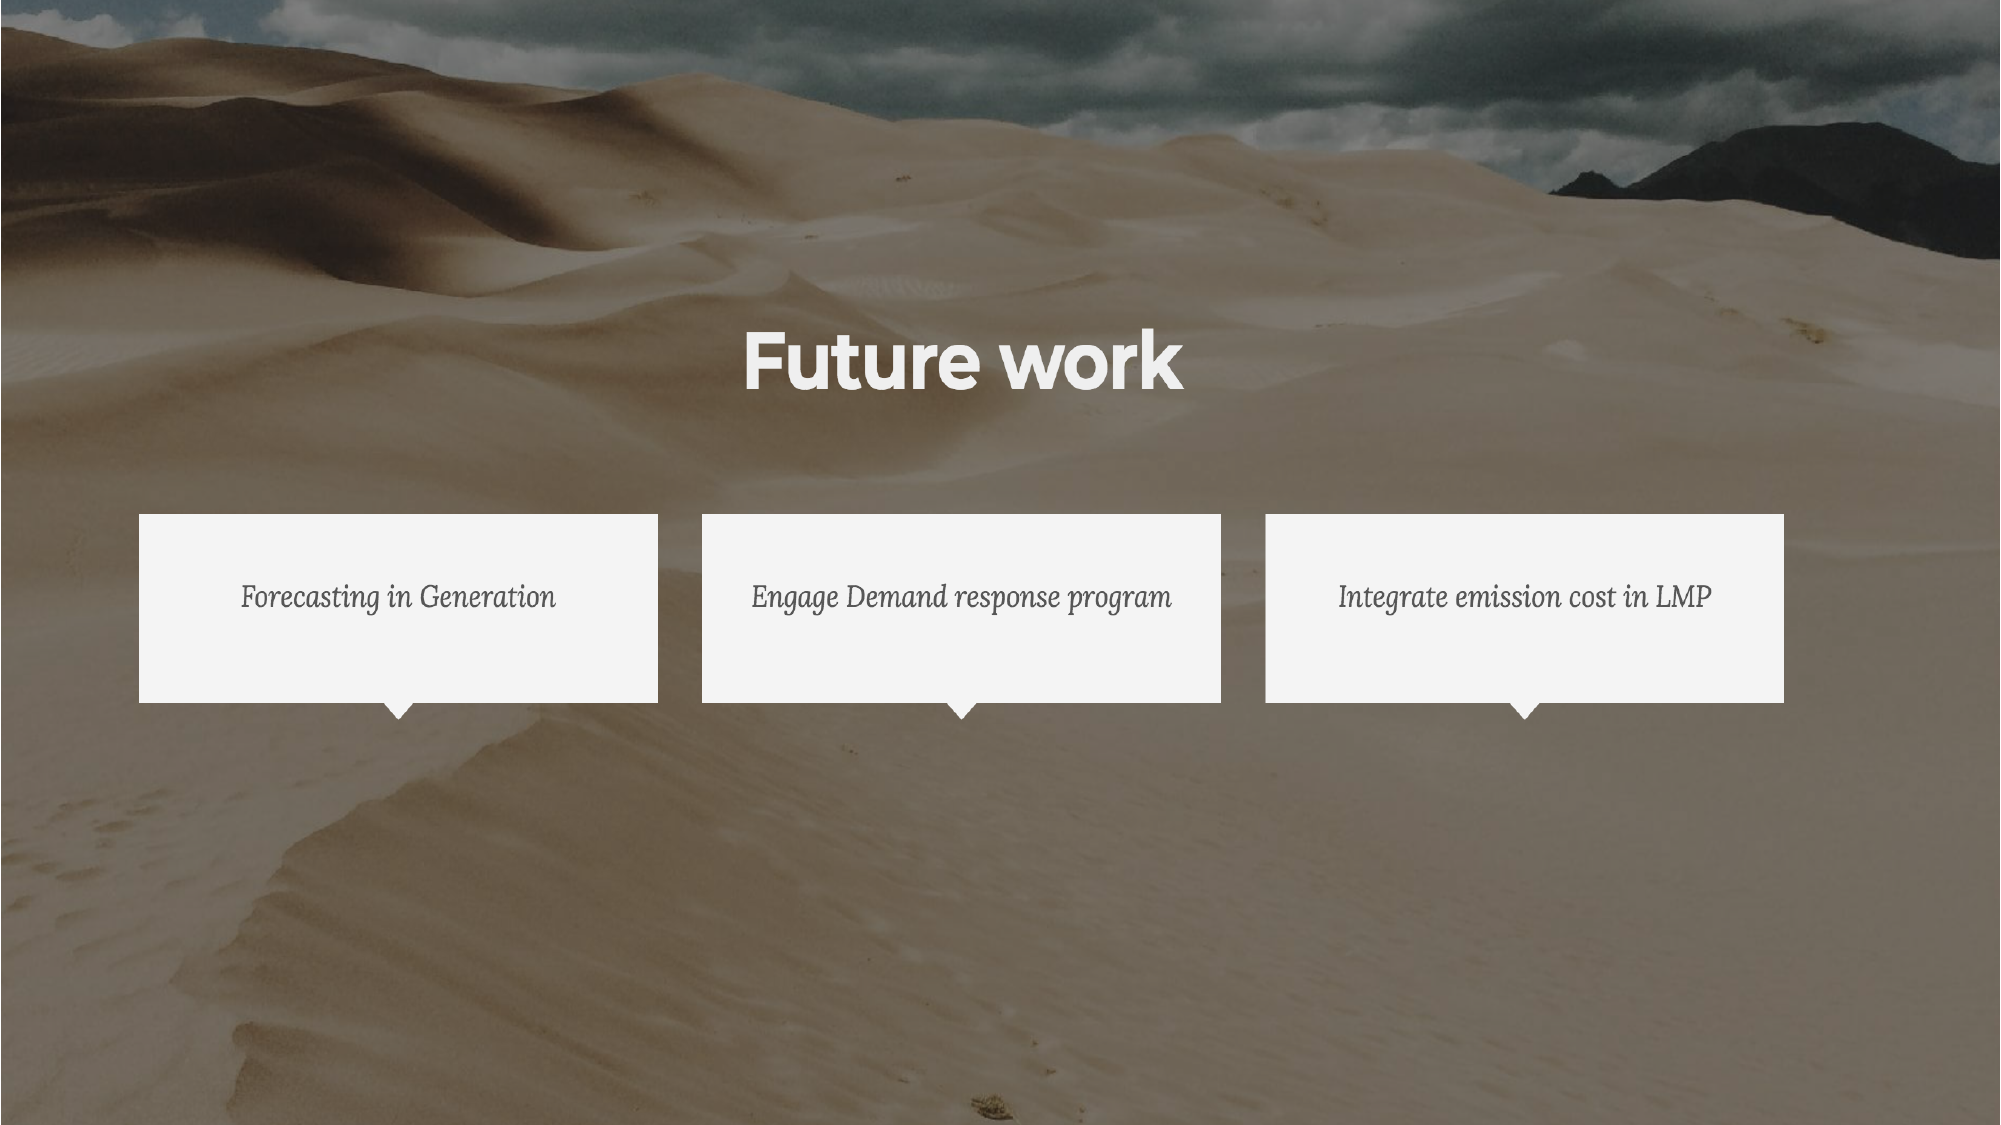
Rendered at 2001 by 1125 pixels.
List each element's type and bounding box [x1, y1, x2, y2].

list [1, 0, 2000, 1125]
